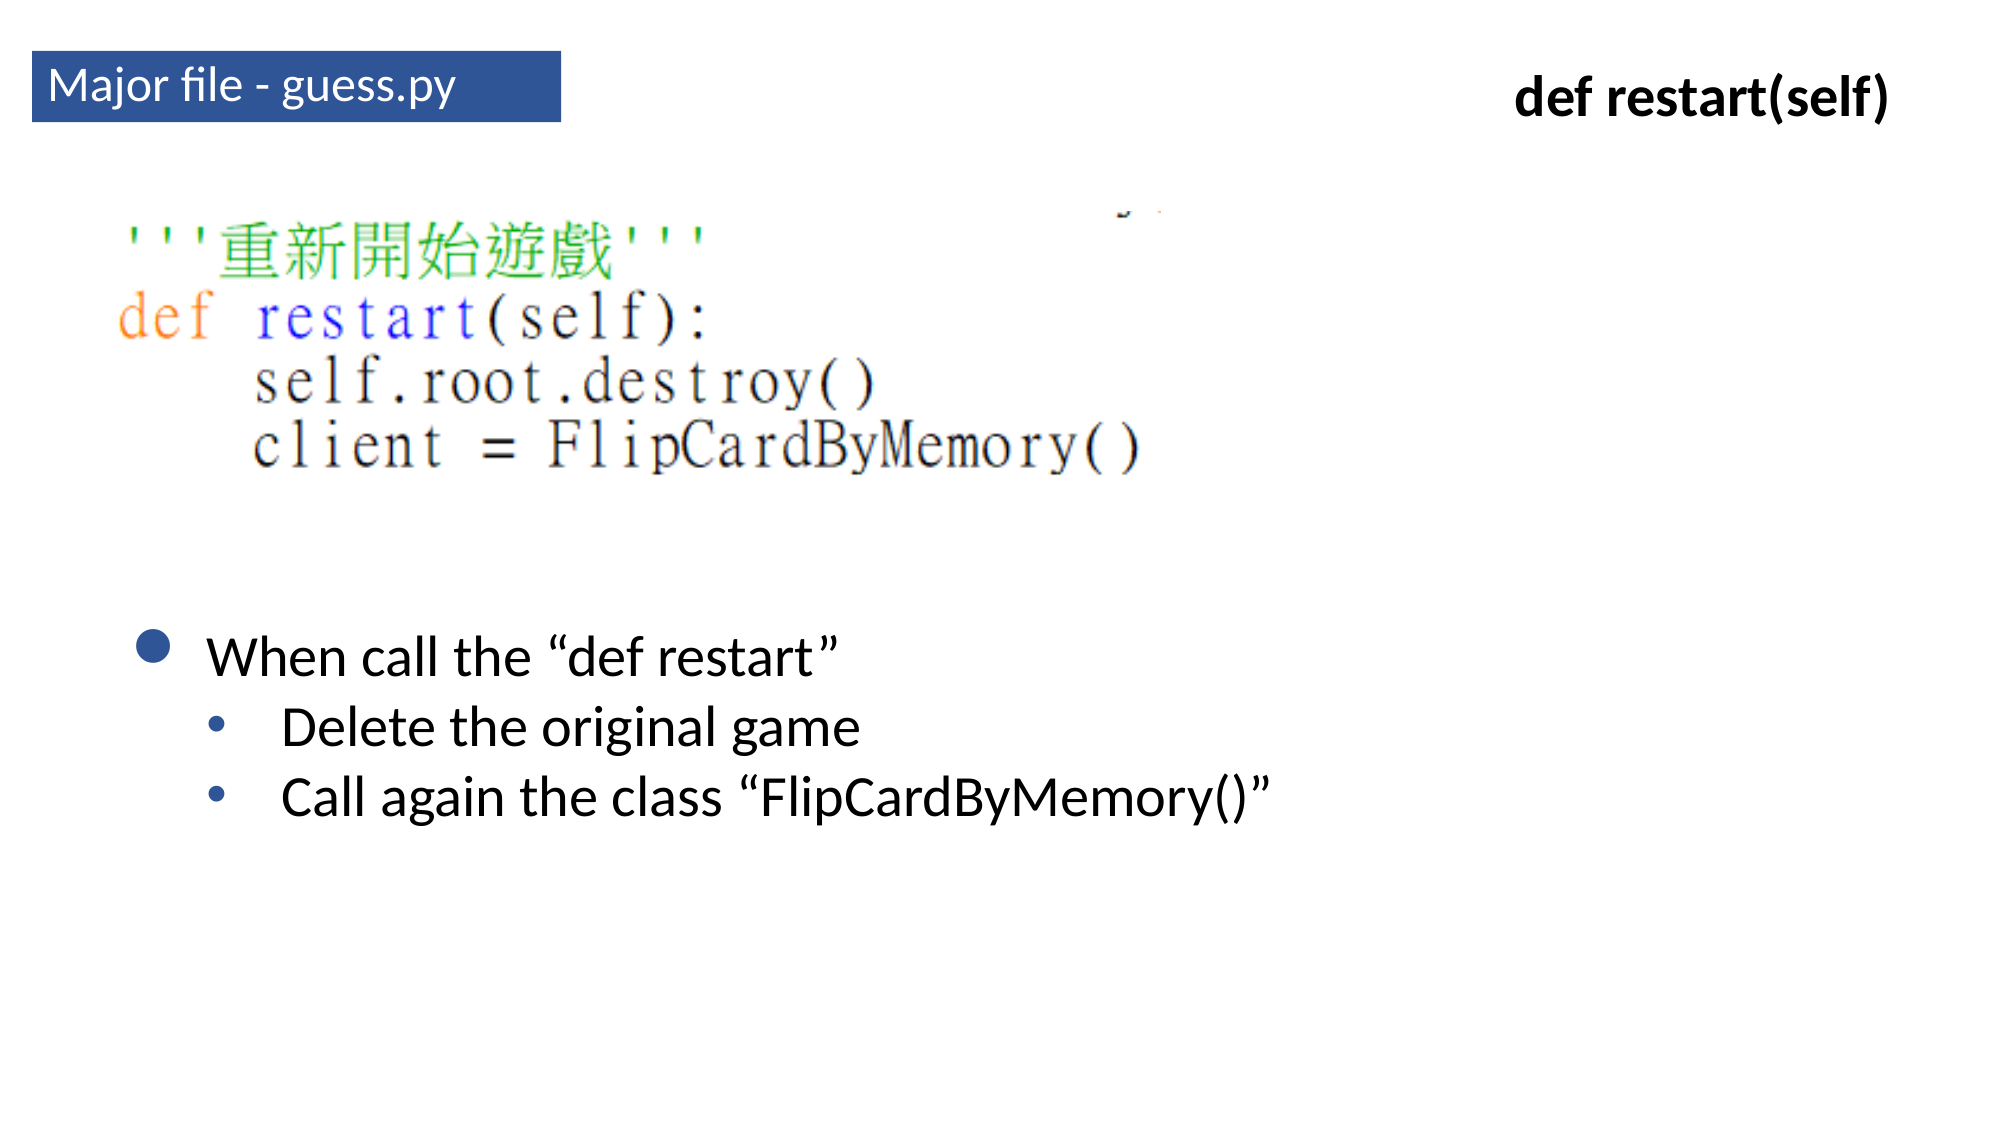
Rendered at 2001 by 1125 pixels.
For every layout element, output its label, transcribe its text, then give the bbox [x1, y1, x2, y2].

picture [102, 211, 1161, 487]
text_box Major file - guess.py [32, 50, 562, 123]
text_box 123 [141, 54, 671, 126]
text_box When call the “def restart” Delete the original game Call again the class “FlipCardByMemory()” [116, 611, 1957, 836]
text_box def restart(self) [1499, 50, 1976, 136]
